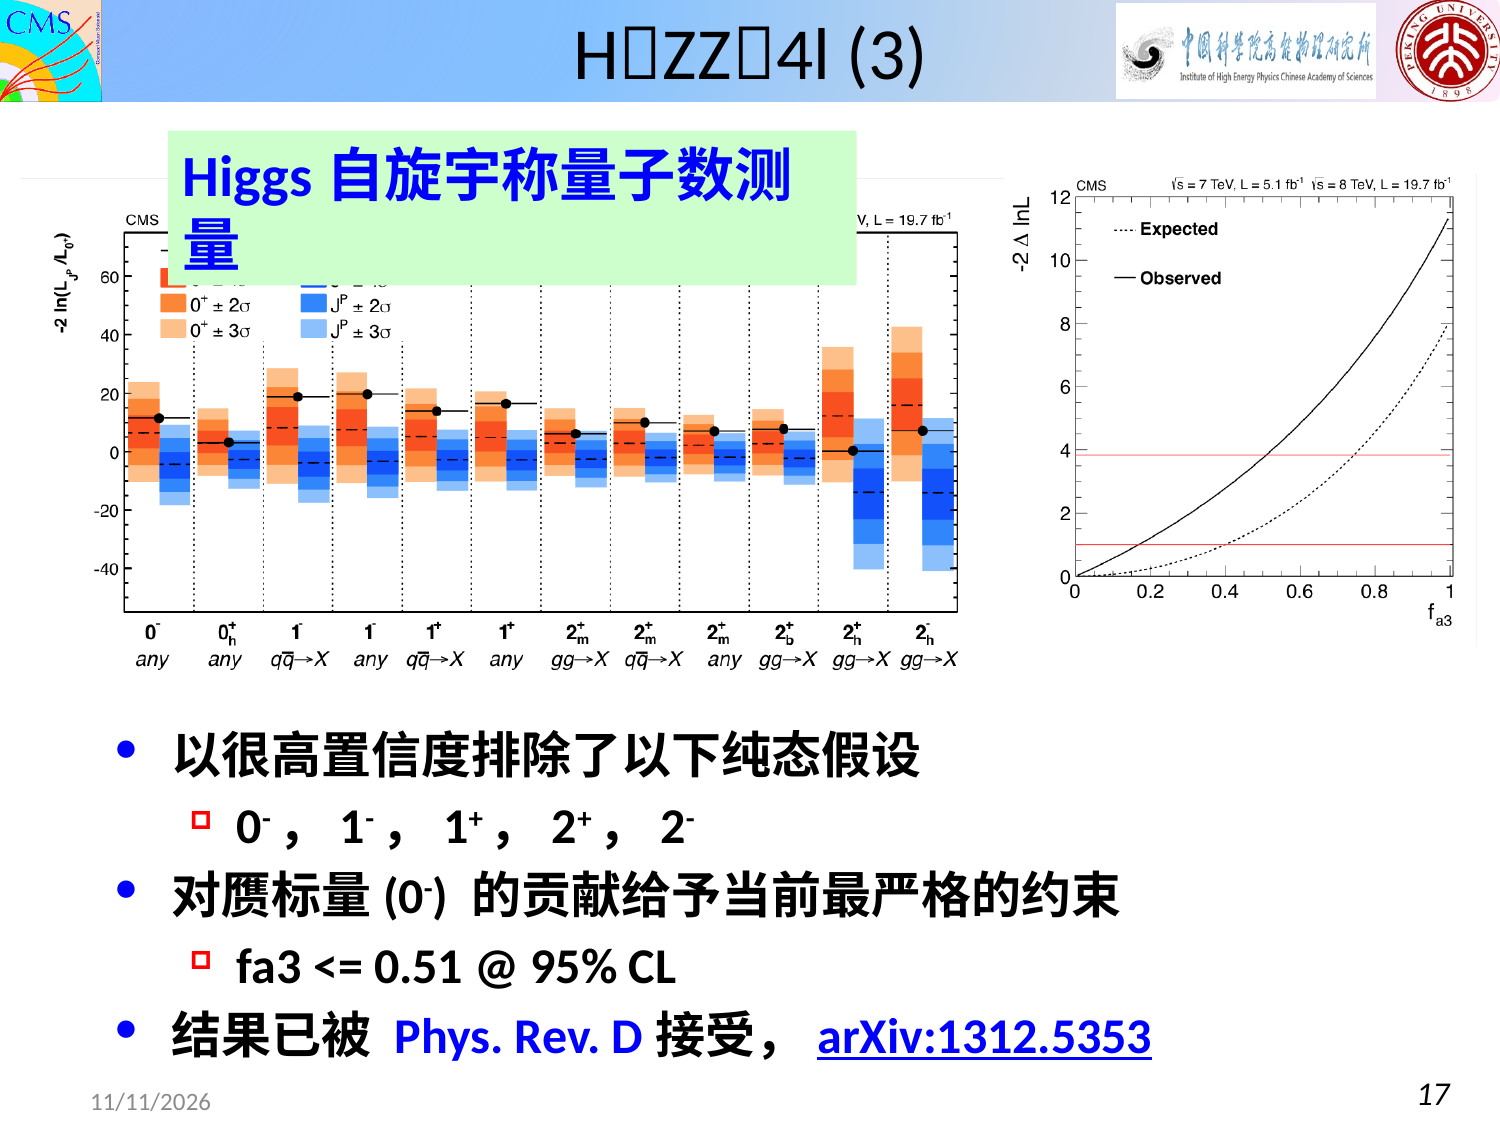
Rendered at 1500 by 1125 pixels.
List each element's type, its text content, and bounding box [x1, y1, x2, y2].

title HZZ4l (3) [101, 0, 1400, 102]
picture [20, 173, 1477, 720]
list 以很高置信度排除了以下纯态假设 0-，1-，1+，2+，2- 对赝标量(0-) 的贡献给予当前最严格的约束 fa3 <= 0.51 @ 95% CL 结果已被 Phys. Rev. D接受，arXiv:1312.5353 [99, 716, 1425, 1079]
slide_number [75, 1082, 425, 1118]
picture [0, 0, 101, 102]
picture [1400, 0, 1500, 102]
slide_number 17 [1385, 1070, 1481, 1115]
text_box Higgs自旋宇称量子数测量 [168, 130, 857, 175]
